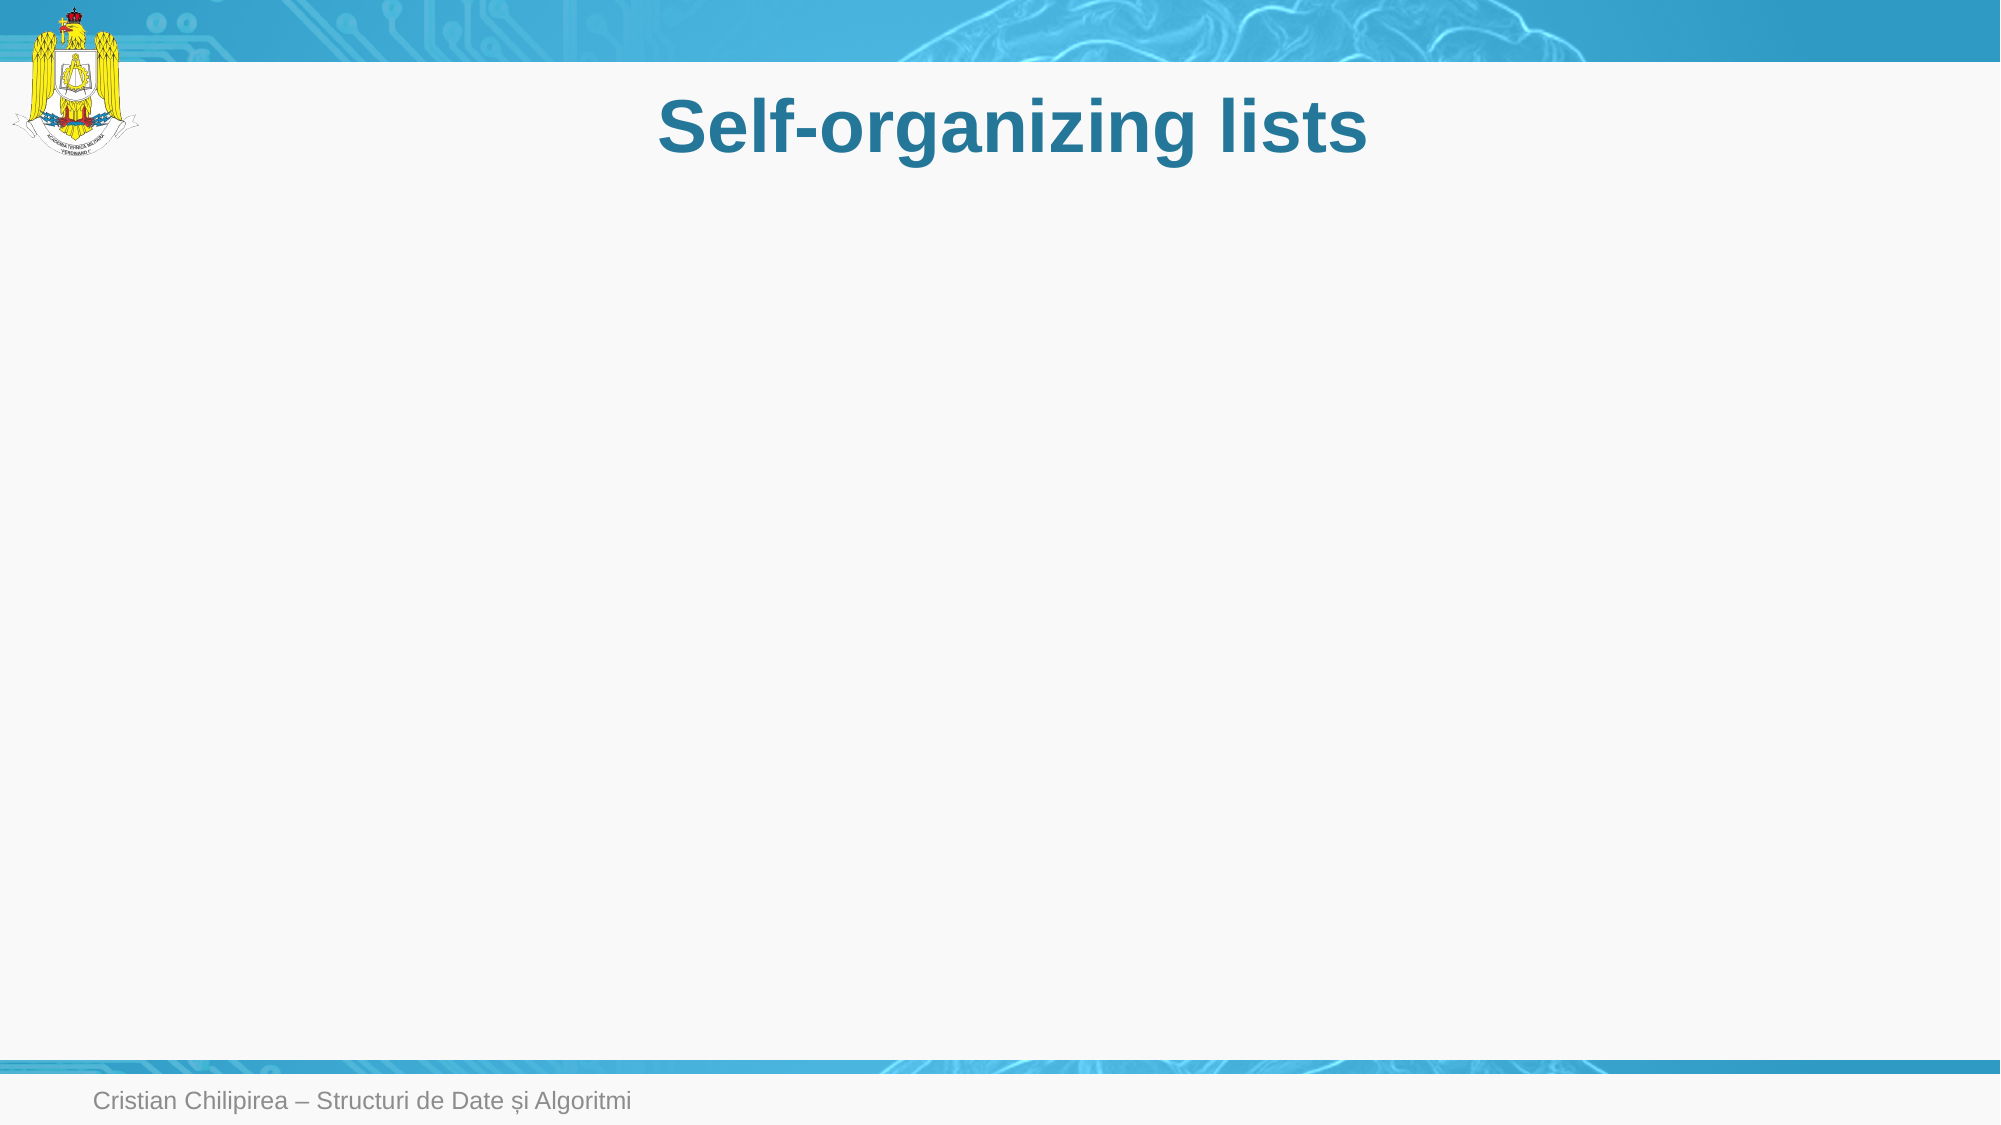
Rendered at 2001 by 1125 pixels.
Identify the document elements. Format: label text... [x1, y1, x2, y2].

picture [0, 1060, 2000, 1074]
footer Cristian Chilipirea – Structuri de Date și Algoritmi [77, 1073, 1338, 1125]
picture [0, 0, 2000, 156]
title Self-organizing lists [150, 76, 1876, 180]
